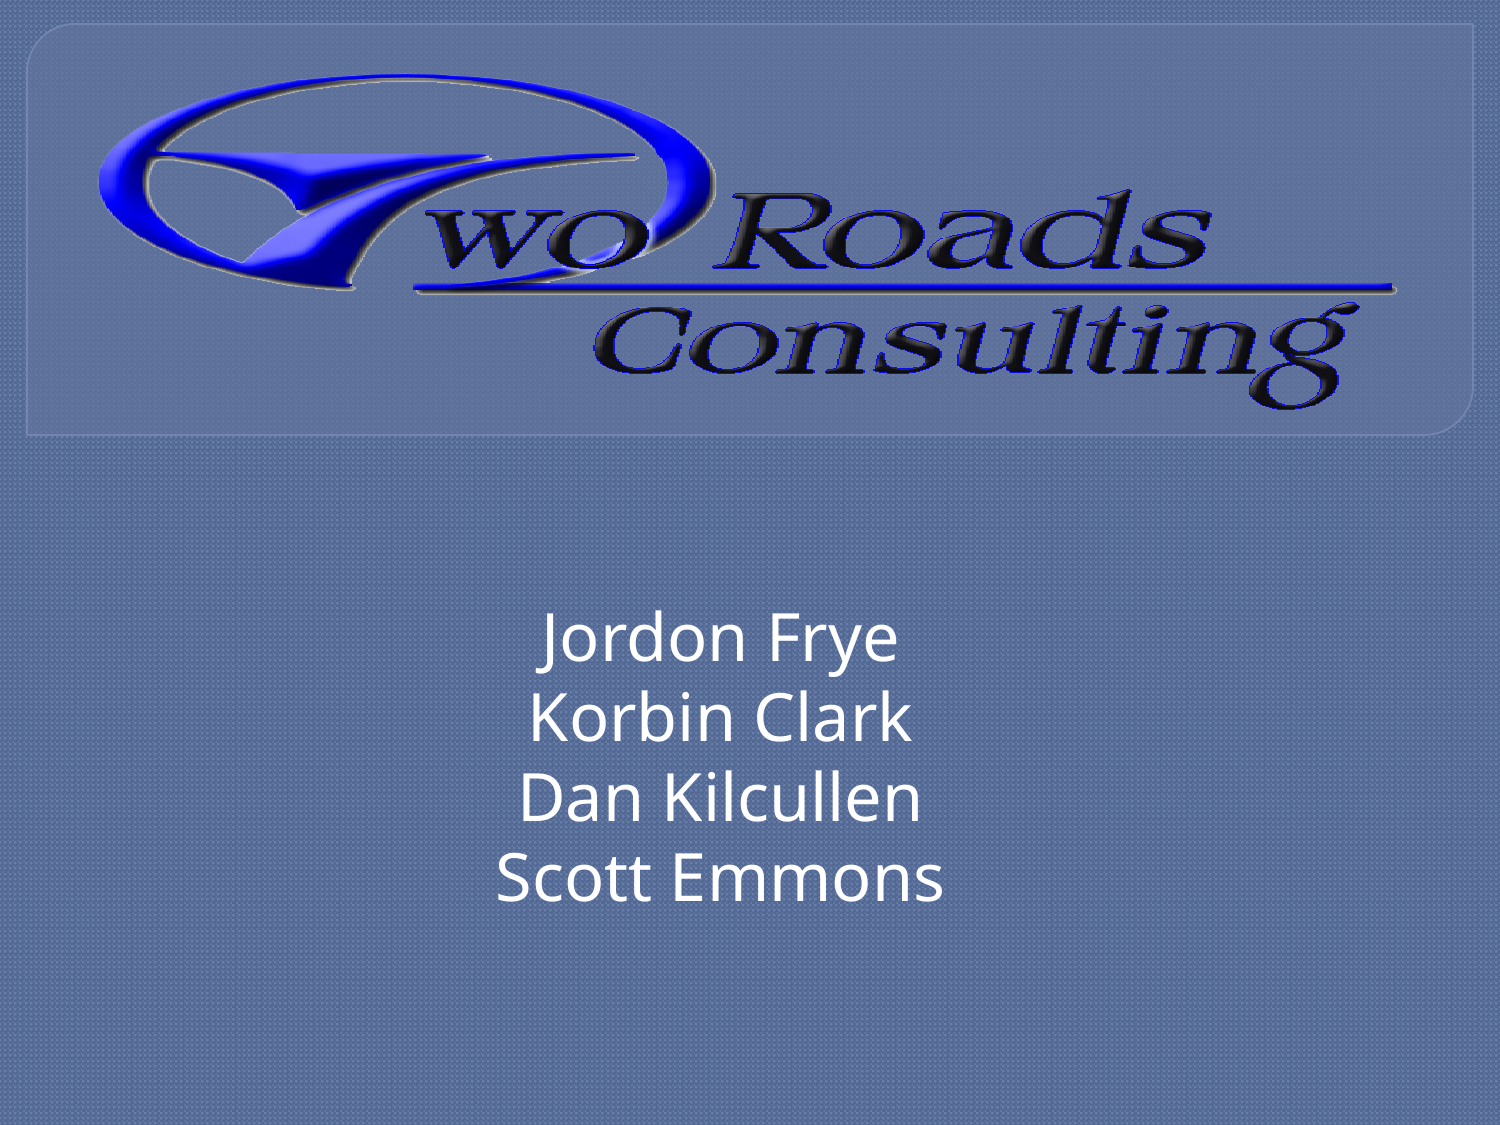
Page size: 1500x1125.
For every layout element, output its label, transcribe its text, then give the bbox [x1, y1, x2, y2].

subtitle Jordon Frye Korbin Clark Dan Kilcullen Scott Emmons [487, 587, 988, 1050]
picture [0, 0, 1476, 546]
